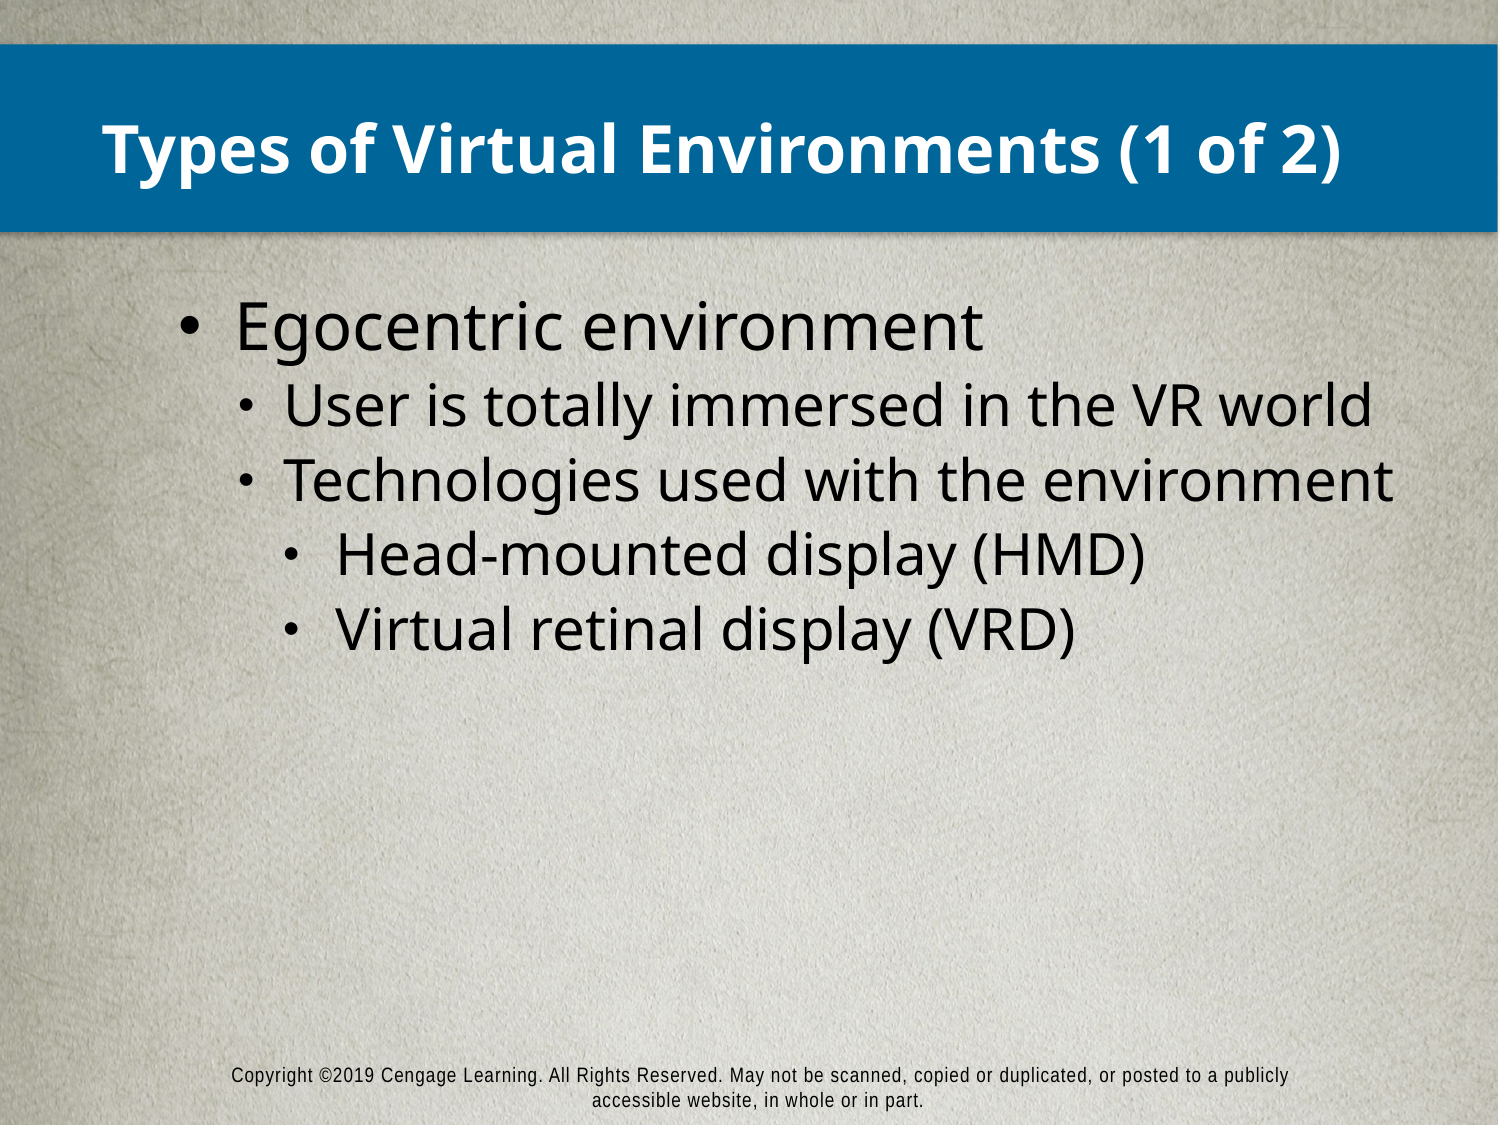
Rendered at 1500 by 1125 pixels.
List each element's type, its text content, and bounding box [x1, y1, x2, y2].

picture [0, 233, 1498, 1123]
title Types of Virtual Environments (1 of 2) [86, 75, 1437, 220]
list Egocentric environment User is totally immersed in the VR world Technologies used with the environment Head-mounted display (HMD) Virtual retinal display (VRD) [163, 285, 1447, 945]
picture [0, 0, 1498, 44]
